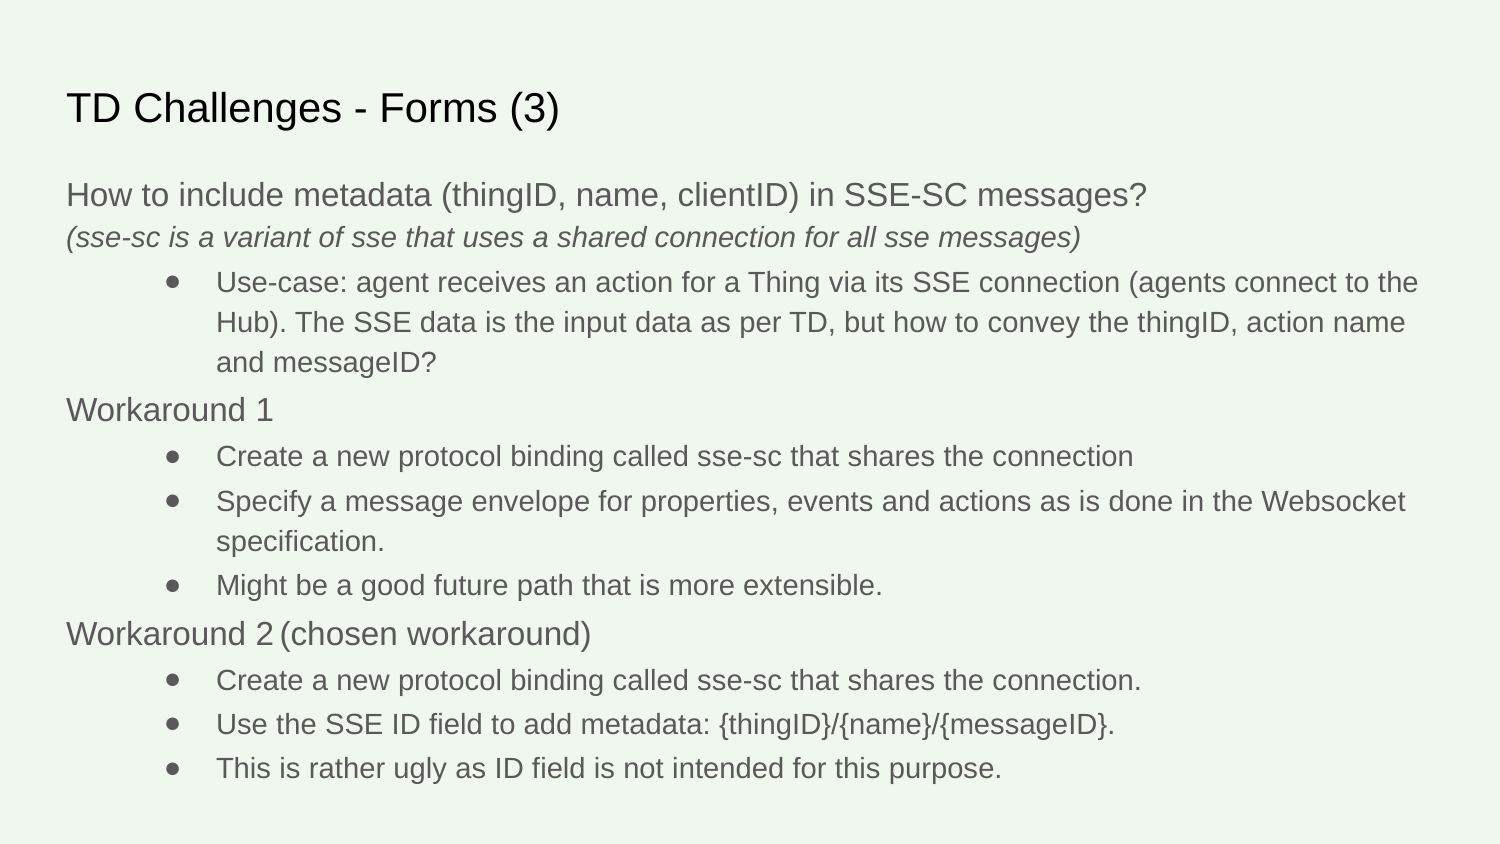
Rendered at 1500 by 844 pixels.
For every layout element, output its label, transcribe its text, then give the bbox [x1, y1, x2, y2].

title TD Challenges - Forms (3) [51, 65, 1449, 152]
list How to include metadata (thingID, name, clientID) in SSE-SC messages? (sse-sc is a variant of sse that uses a shared connection for all sse messages) Use-case: agent receives an action for a Thing via its SSE connection (agents connect to the Hub). The SSE data is the input data as per TD, but how to convey the thingID, action name and messageID? Workaround 1 Create a new protocol binding called sse-sc that shares the connection Specify a message envelope for properties, events and actions as is done in the Websocket specification. Might be a good future path that is more extensible. Workaround 2 (chosen workaround) Create a new protocol binding called sse-sc that shares the connection. Use the SSE ID field to add metadata: {thingID}/{name}/{messageID}. This is rather ugly as ID field is not intended for this purpose. [51, 152, 1449, 798]
